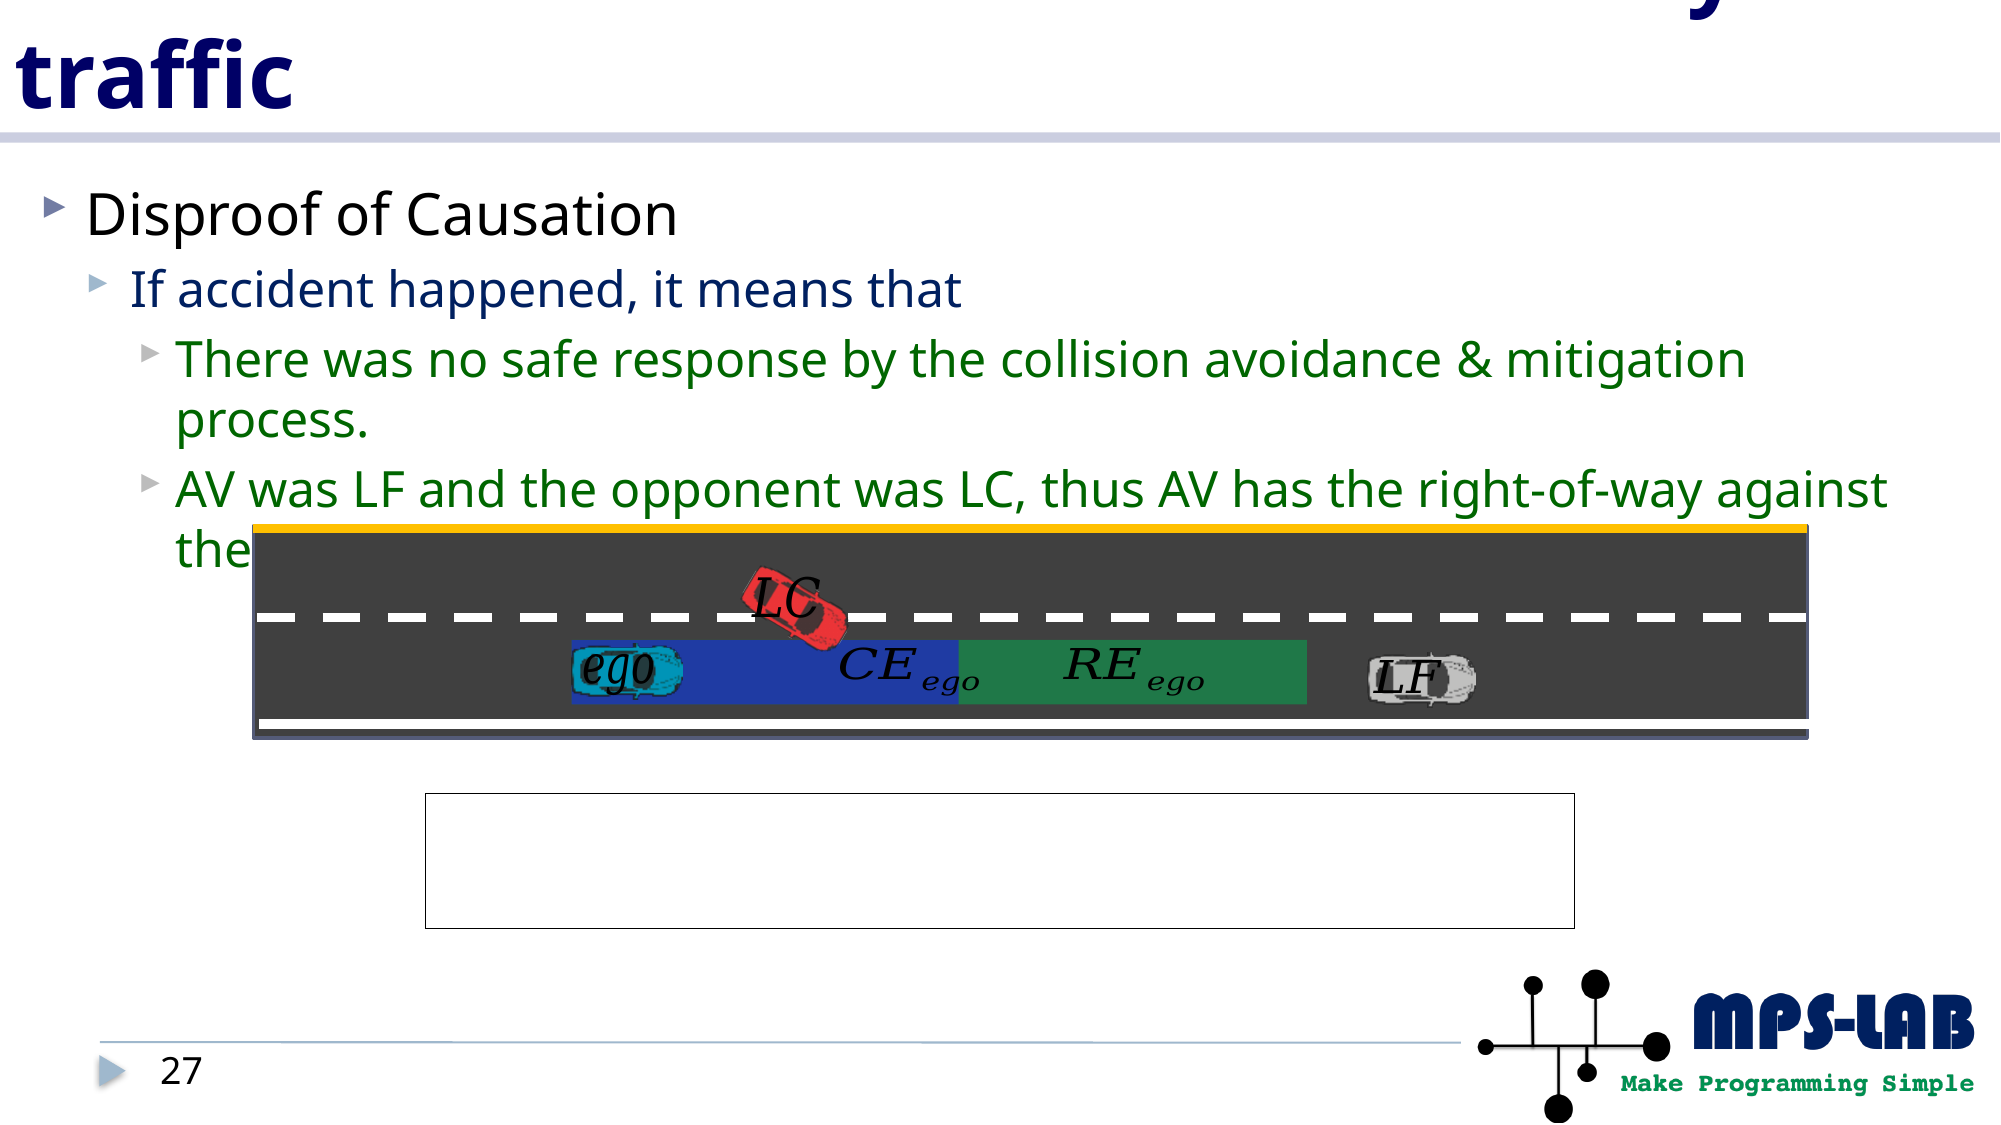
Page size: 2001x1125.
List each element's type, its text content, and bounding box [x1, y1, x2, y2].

text_box [252, 524, 1809, 740]
picture [1477, 950, 2001, 1123]
text_box [684, 639, 960, 706]
picture [1367, 652, 1477, 709]
list Disproof of Causation If accident happened, it means that There was no safe response by the collision avoidance & mitigation process. AV was LF and the opponent was LC, thus AV has the right-of-way against the opponent. [25, 169, 1914, 956]
slide_number 27 [145, 1039, 353, 1100]
text_box [856, 638, 1308, 706]
picture [737, 560, 856, 660]
title Blame Proof: BlaFT is blame-free in hybrid traffic [0, 0, 2000, 134]
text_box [571, 636, 683, 700]
